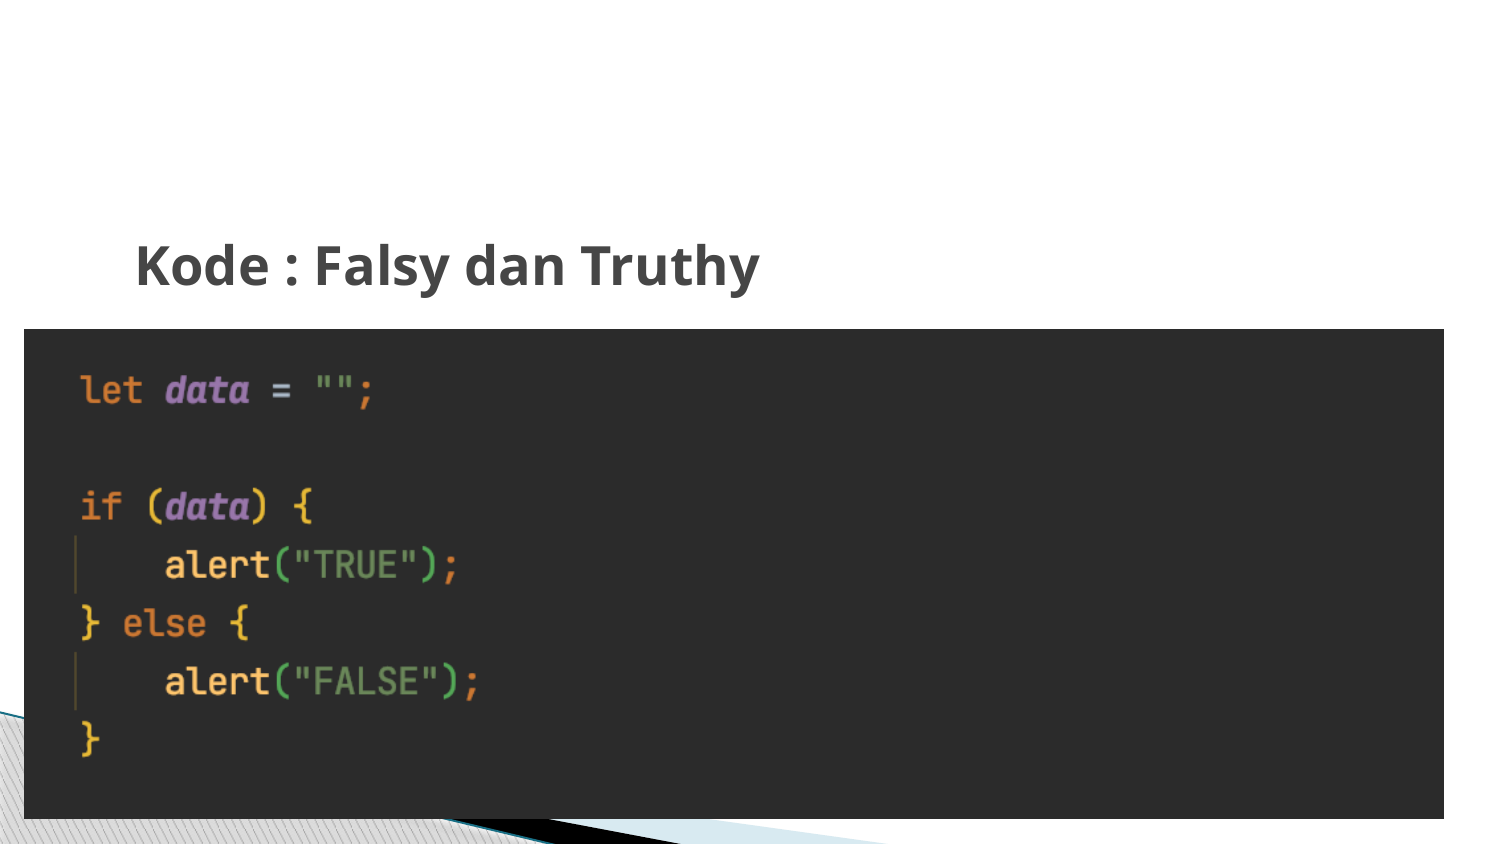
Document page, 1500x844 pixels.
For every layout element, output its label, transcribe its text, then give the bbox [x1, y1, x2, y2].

title Kode : Falsy dan Truthy [119, 216, 1381, 305]
picture [24, 328, 1444, 819]
